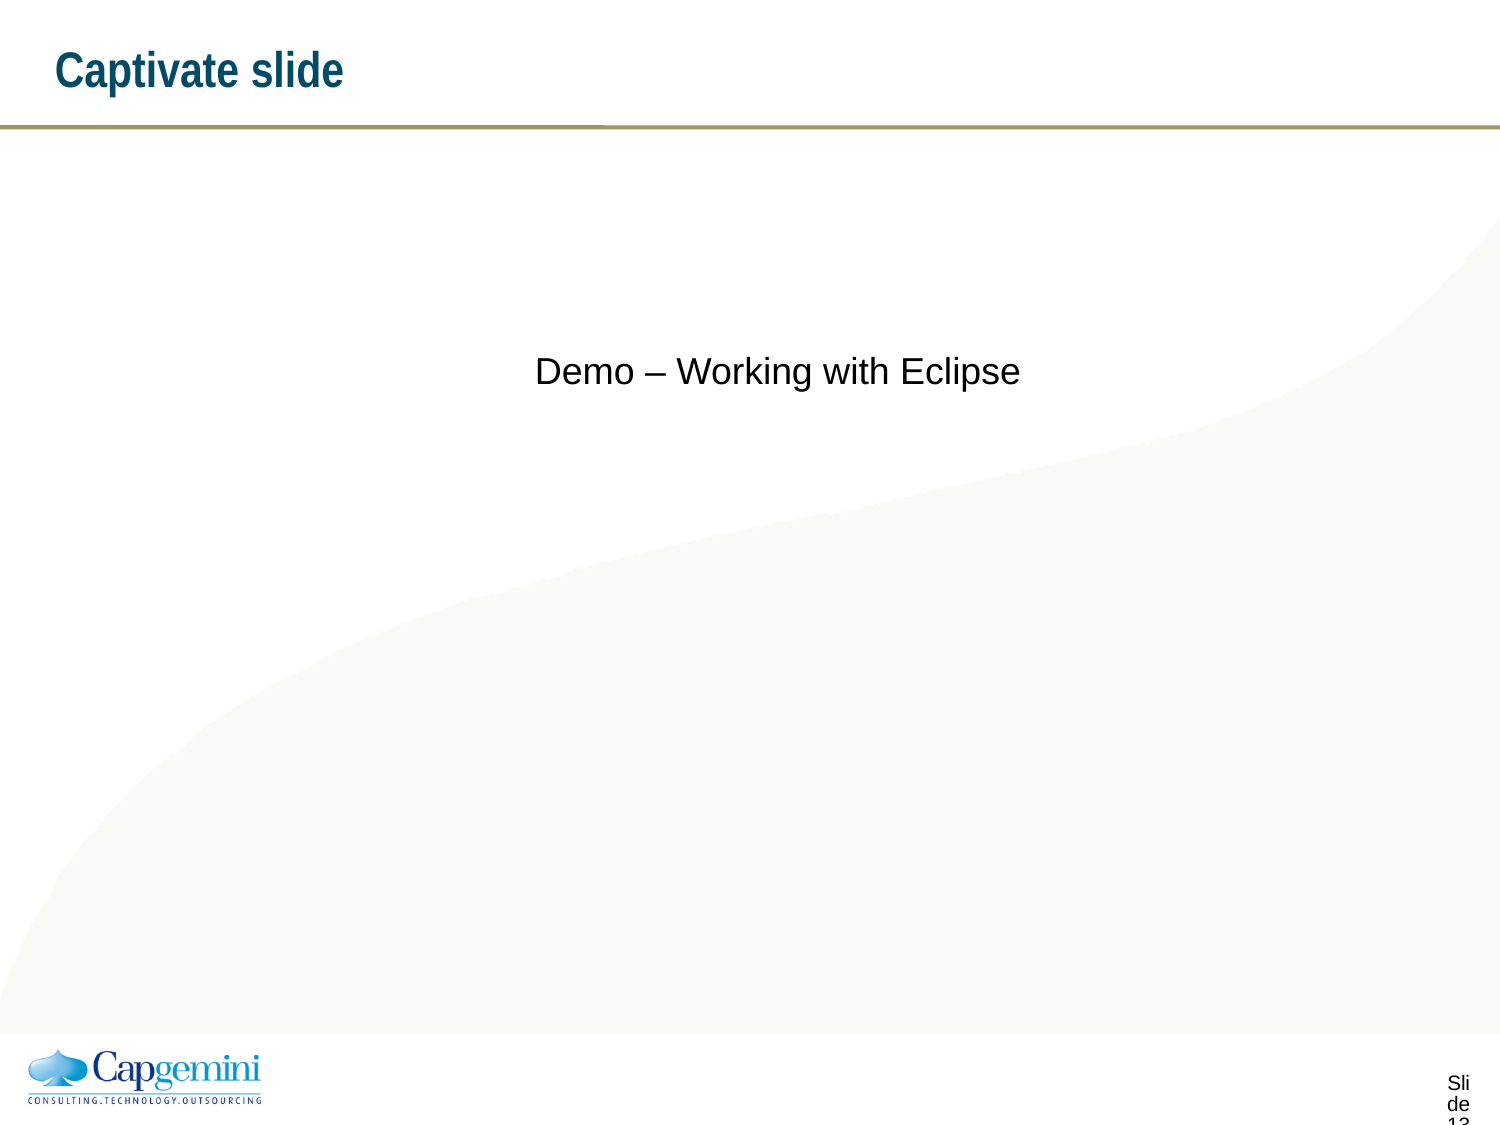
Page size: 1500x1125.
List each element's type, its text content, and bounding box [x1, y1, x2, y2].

list Demo – Working with Eclipse [140, 234, 1416, 1023]
picture [0, 130, 1500, 1125]
slide_number Slide 12 [1438, 1094, 1478, 1117]
picture [0, 0, 1500, 125]
title Captivate slide [39, 22, 1470, 113]
